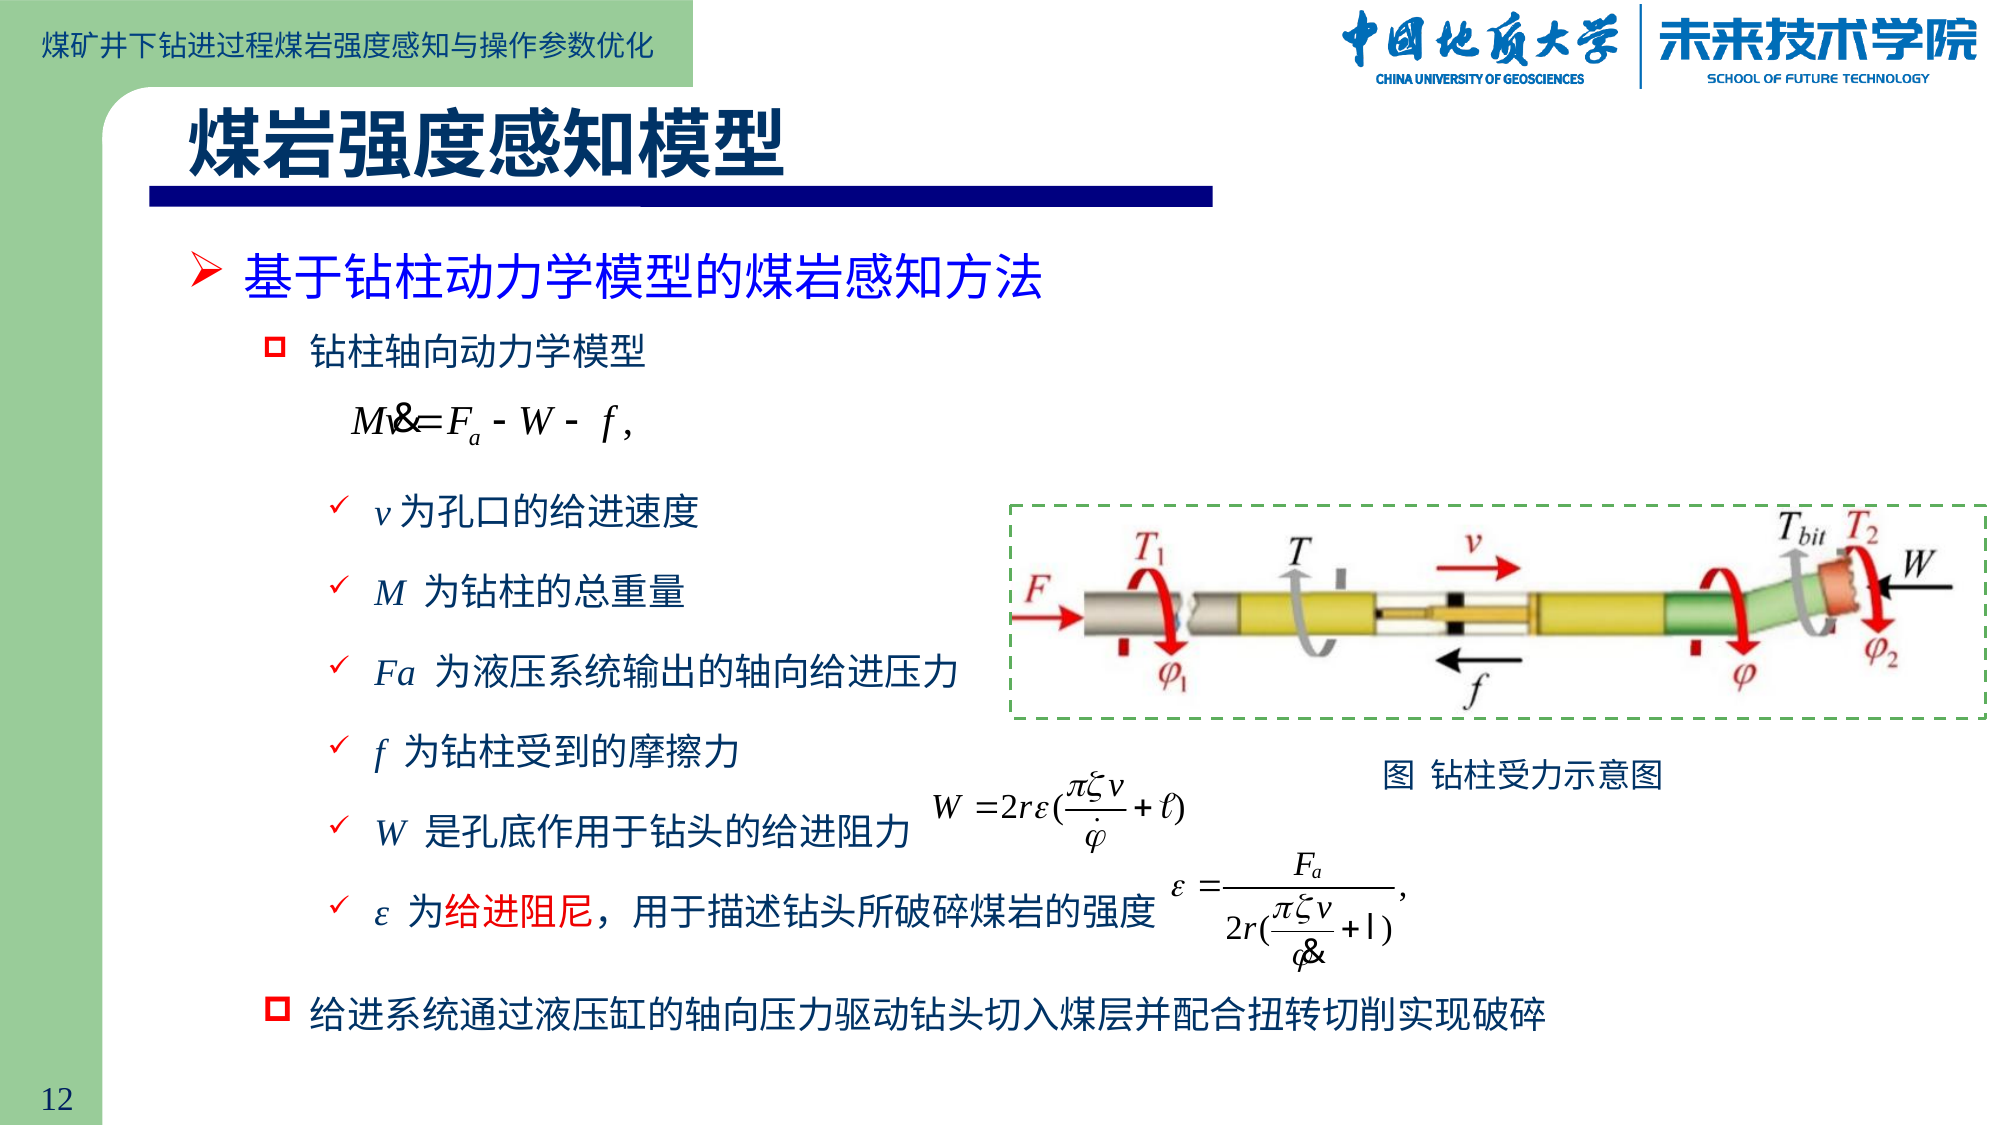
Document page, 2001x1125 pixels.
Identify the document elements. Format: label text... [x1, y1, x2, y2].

text_box 煤岩强度感知模型 [173, 88, 1561, 194]
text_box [1165, 842, 1414, 980]
slide_number 12 [0, 1068, 115, 1125]
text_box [344, 393, 640, 456]
picture [1011, 506, 1984, 718]
text_box 基于钻柱动力学模型的煤岩感知方法 钻柱轴向动力学模型 v为孔口的给进速度 M 为钻柱的总重量 Fa 为液压系统输出的轴向给进压力 f 为钻柱受到的摩擦力 W 是孔底作用于钻头的给进阻力 ε 为给进阻尼，用于描述钻头所破碎煤岩的强度 给进系统通过液压缸的轴向压力驱动钻头切入煤层并配合扭转切削实现破碎 [173, 196, 1721, 1043]
text_box 图 钻柱受力示意图 [1292, 747, 1754, 802]
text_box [928, 763, 1192, 860]
picture [1342, 4, 1977, 89]
